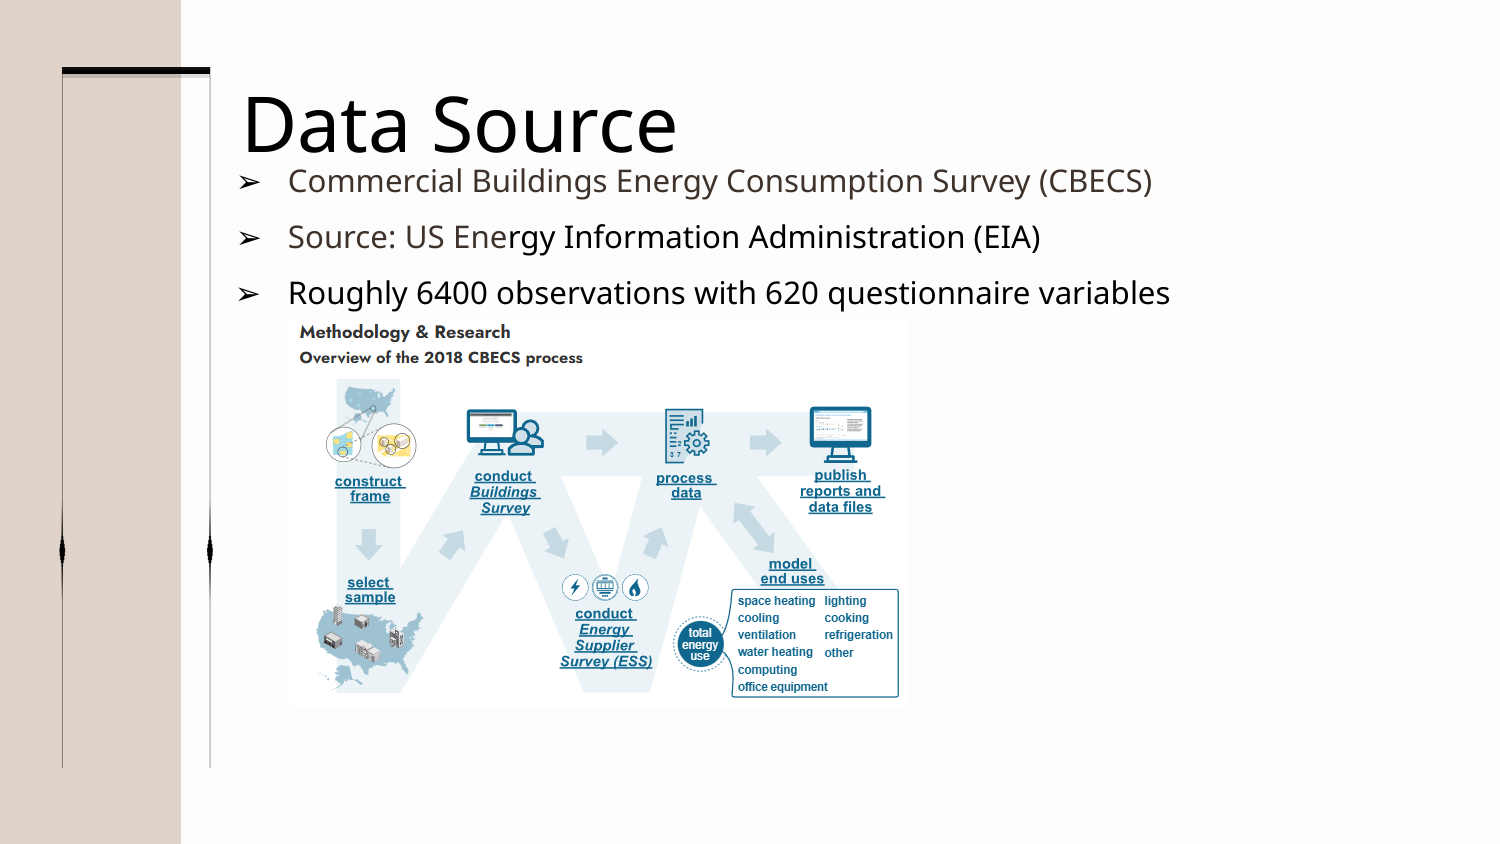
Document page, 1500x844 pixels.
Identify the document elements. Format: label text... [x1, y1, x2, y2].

picture [290, 320, 910, 708]
text_box Data Source [241, 39, 973, 142]
text_box Commercial Buildings Energy Consumption Survey (CBECS) Source: US Energy Information Administration (EIA) Roughly 6400 observations with 620 questionnaire variables [214, 142, 1341, 311]
text_box [185, 67, 214, 768]
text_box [0, 0, 182, 844]
